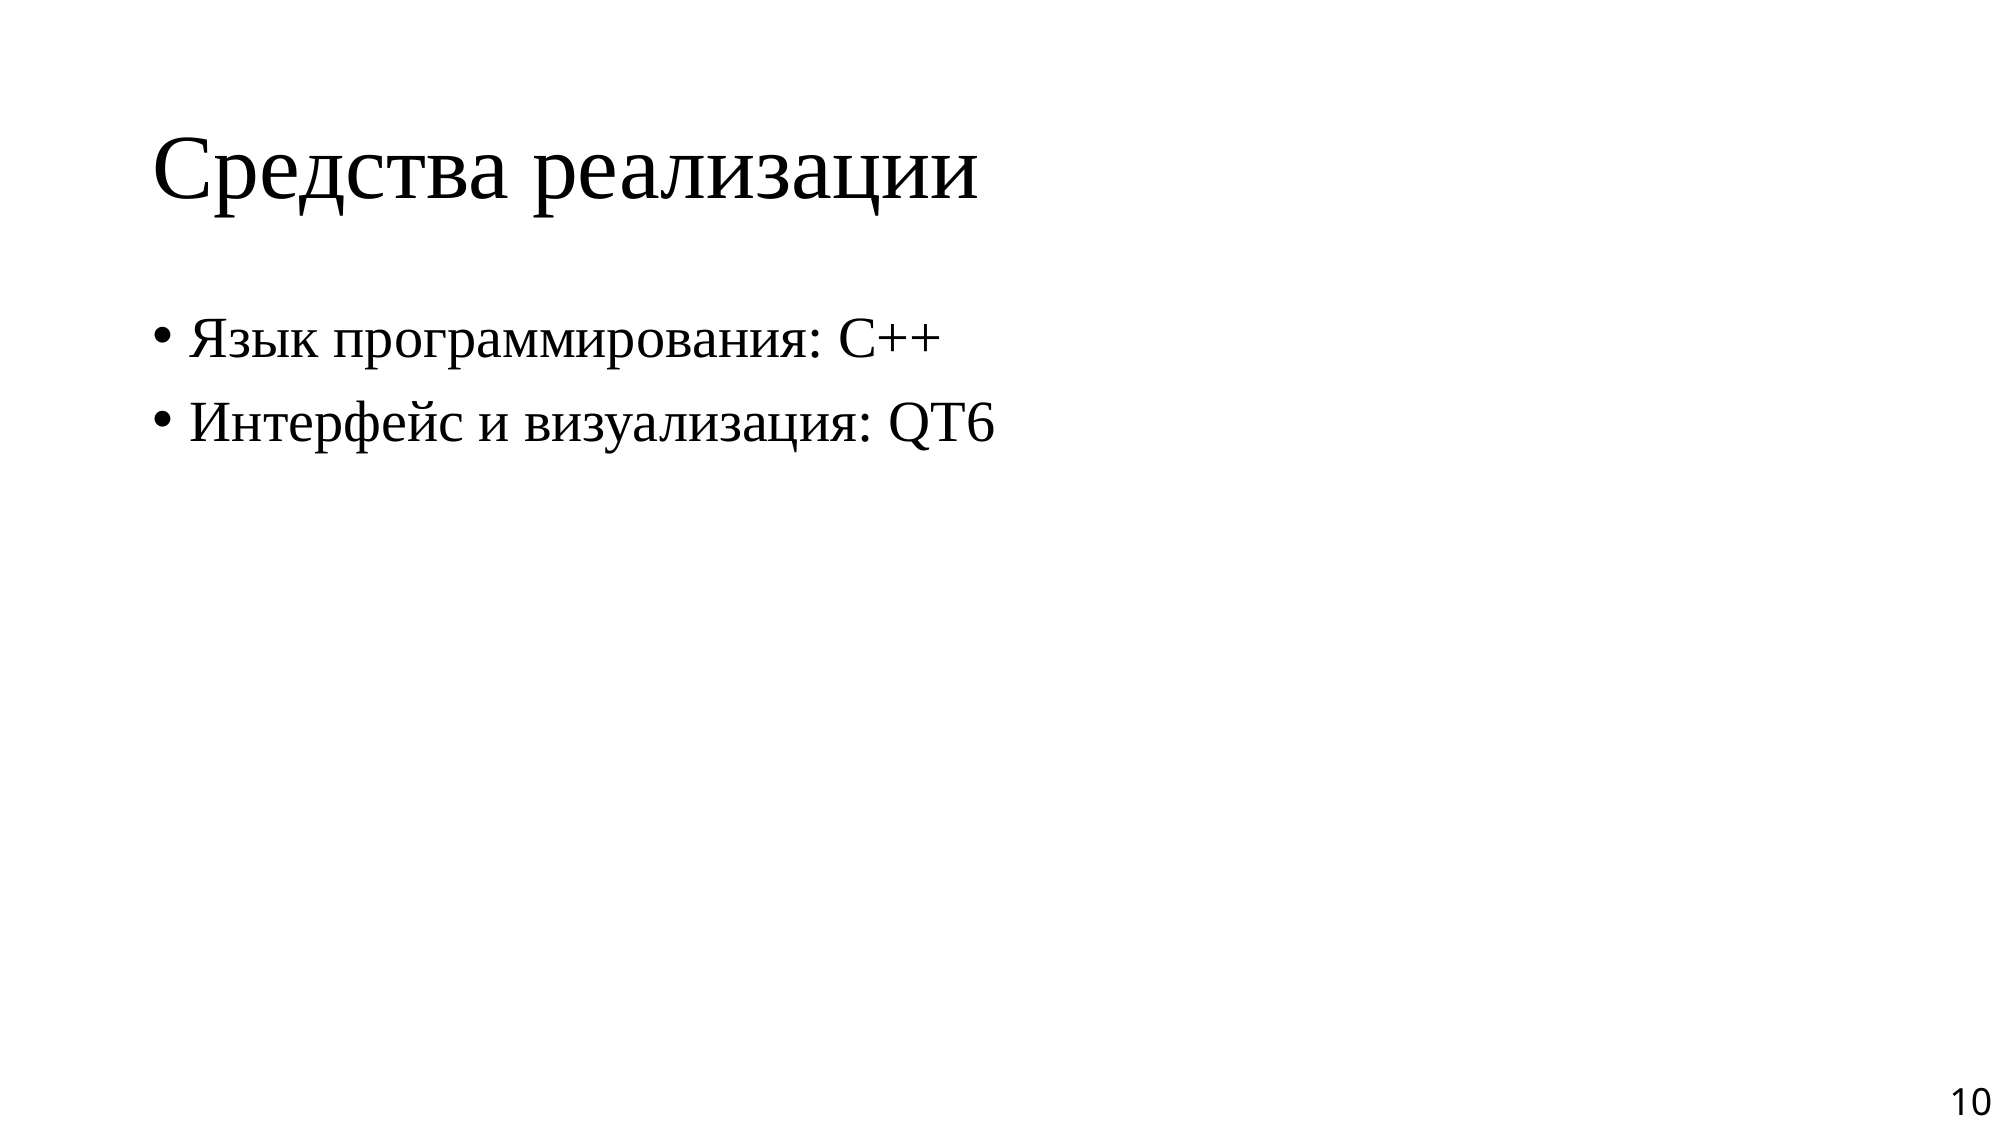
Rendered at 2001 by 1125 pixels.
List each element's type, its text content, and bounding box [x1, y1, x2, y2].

title Средства реализации [137, 59, 1863, 278]
list Язык программирования: C++ Интерфейс и визуализация: QT6 [137, 299, 1863, 1014]
text_box 10 [1934, 1070, 2000, 1125]
